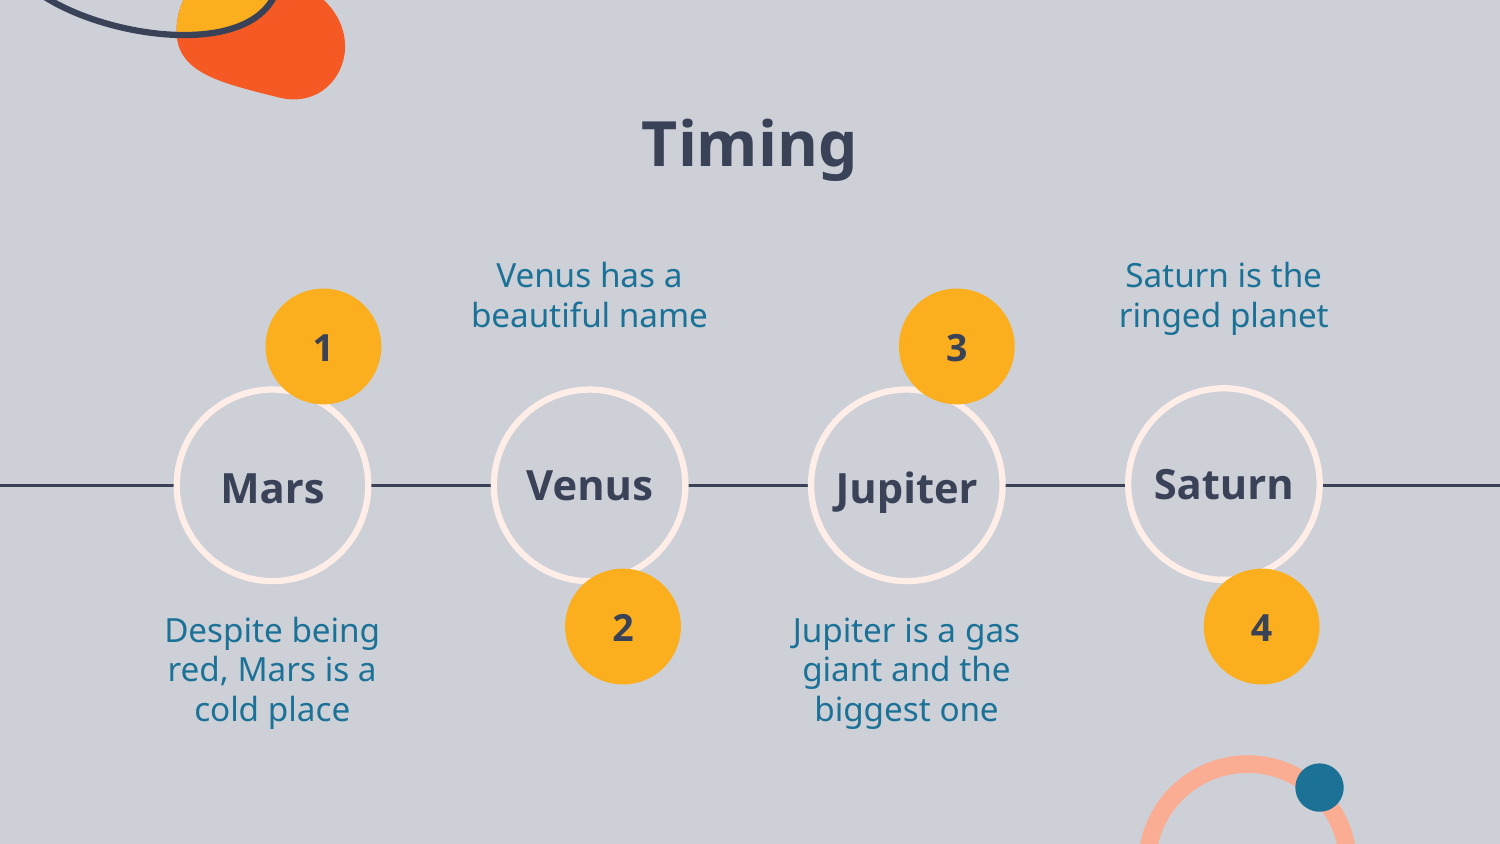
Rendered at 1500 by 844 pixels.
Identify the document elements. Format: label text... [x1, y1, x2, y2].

title Saturn [1123, 445, 1325, 484]
text_box 4 [1219, 600, 1304, 653]
title Timing [116, 88, 1383, 183]
text_box [565, 568, 681, 685]
text_box [183, 389, 362, 449]
subtitle Despite being red, Mars is a cold place [125, 612, 420, 725]
title Mars [171, 493, 374, 524]
text_box [184, 524, 361, 582]
title Mars [171, 449, 374, 484]
title Venus [488, 446, 691, 484]
text_box [265, 288, 382, 405]
text_box [1135, 520, 1313, 580]
title Venus [488, 493, 691, 521]
text_box 3 [915, 320, 999, 372]
text_box [898, 288, 1015, 405]
title Saturn [1123, 493, 1325, 520]
subtitle Saturn is the ringed planet [1077, 238, 1371, 351]
text_box [500, 521, 679, 582]
subtitle Venus has a beautiful name [442, 238, 737, 351]
text_box [1203, 568, 1320, 685]
title Jupiter [805, 493, 1008, 524]
text_box [819, 524, 995, 582]
title Jupiter [805, 449, 1008, 484]
text_box 2 [581, 600, 665, 653]
text_box 1 [281, 320, 365, 372]
text_box [1136, 388, 1312, 445]
subtitle Jupiter is a gas giant and the biggest one [760, 612, 1054, 725]
text_box [818, 389, 996, 449]
text_box [502, 389, 677, 446]
